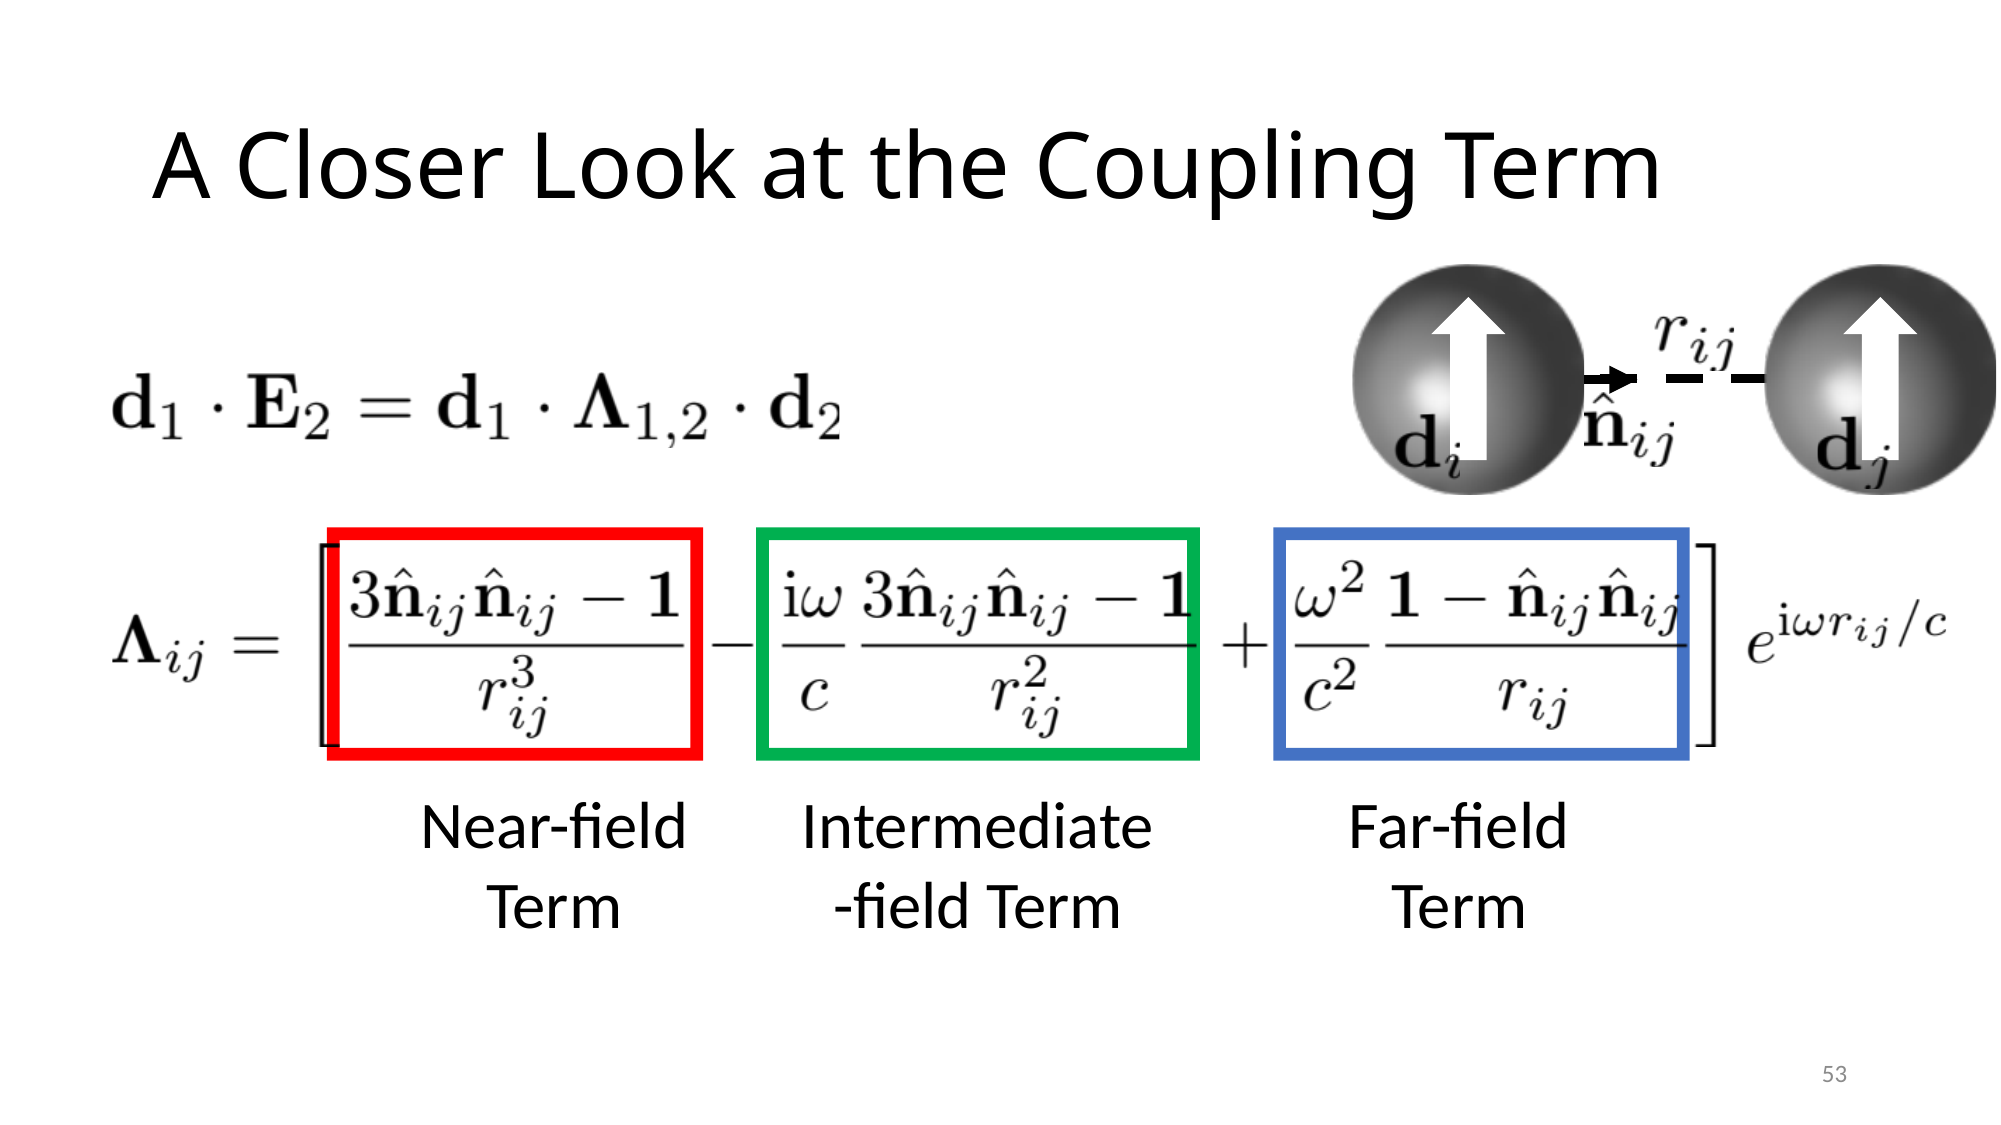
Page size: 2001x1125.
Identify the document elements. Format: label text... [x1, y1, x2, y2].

text_box [1272, 747, 1691, 762]
text_box [326, 526, 704, 542]
text_box [326, 747, 704, 762]
text_box Near-field Term [376, 774, 733, 950]
title A Closer Look at the Coupling Term [137, 59, 1863, 278]
picture [112, 542, 1947, 747]
text_box Intermediate-field Term [778, 774, 1179, 950]
picture [112, 372, 840, 448]
picture [1644, 298, 1737, 373]
text_box [755, 747, 1201, 762]
text_box [755, 526, 1201, 542]
text_box [1272, 526, 1691, 542]
slide_number 52 [1412, 1042, 1863, 1103]
picture [1352, 264, 1676, 495]
text_box Far-field Term [1281, 774, 1638, 950]
picture [1764, 264, 1997, 495]
